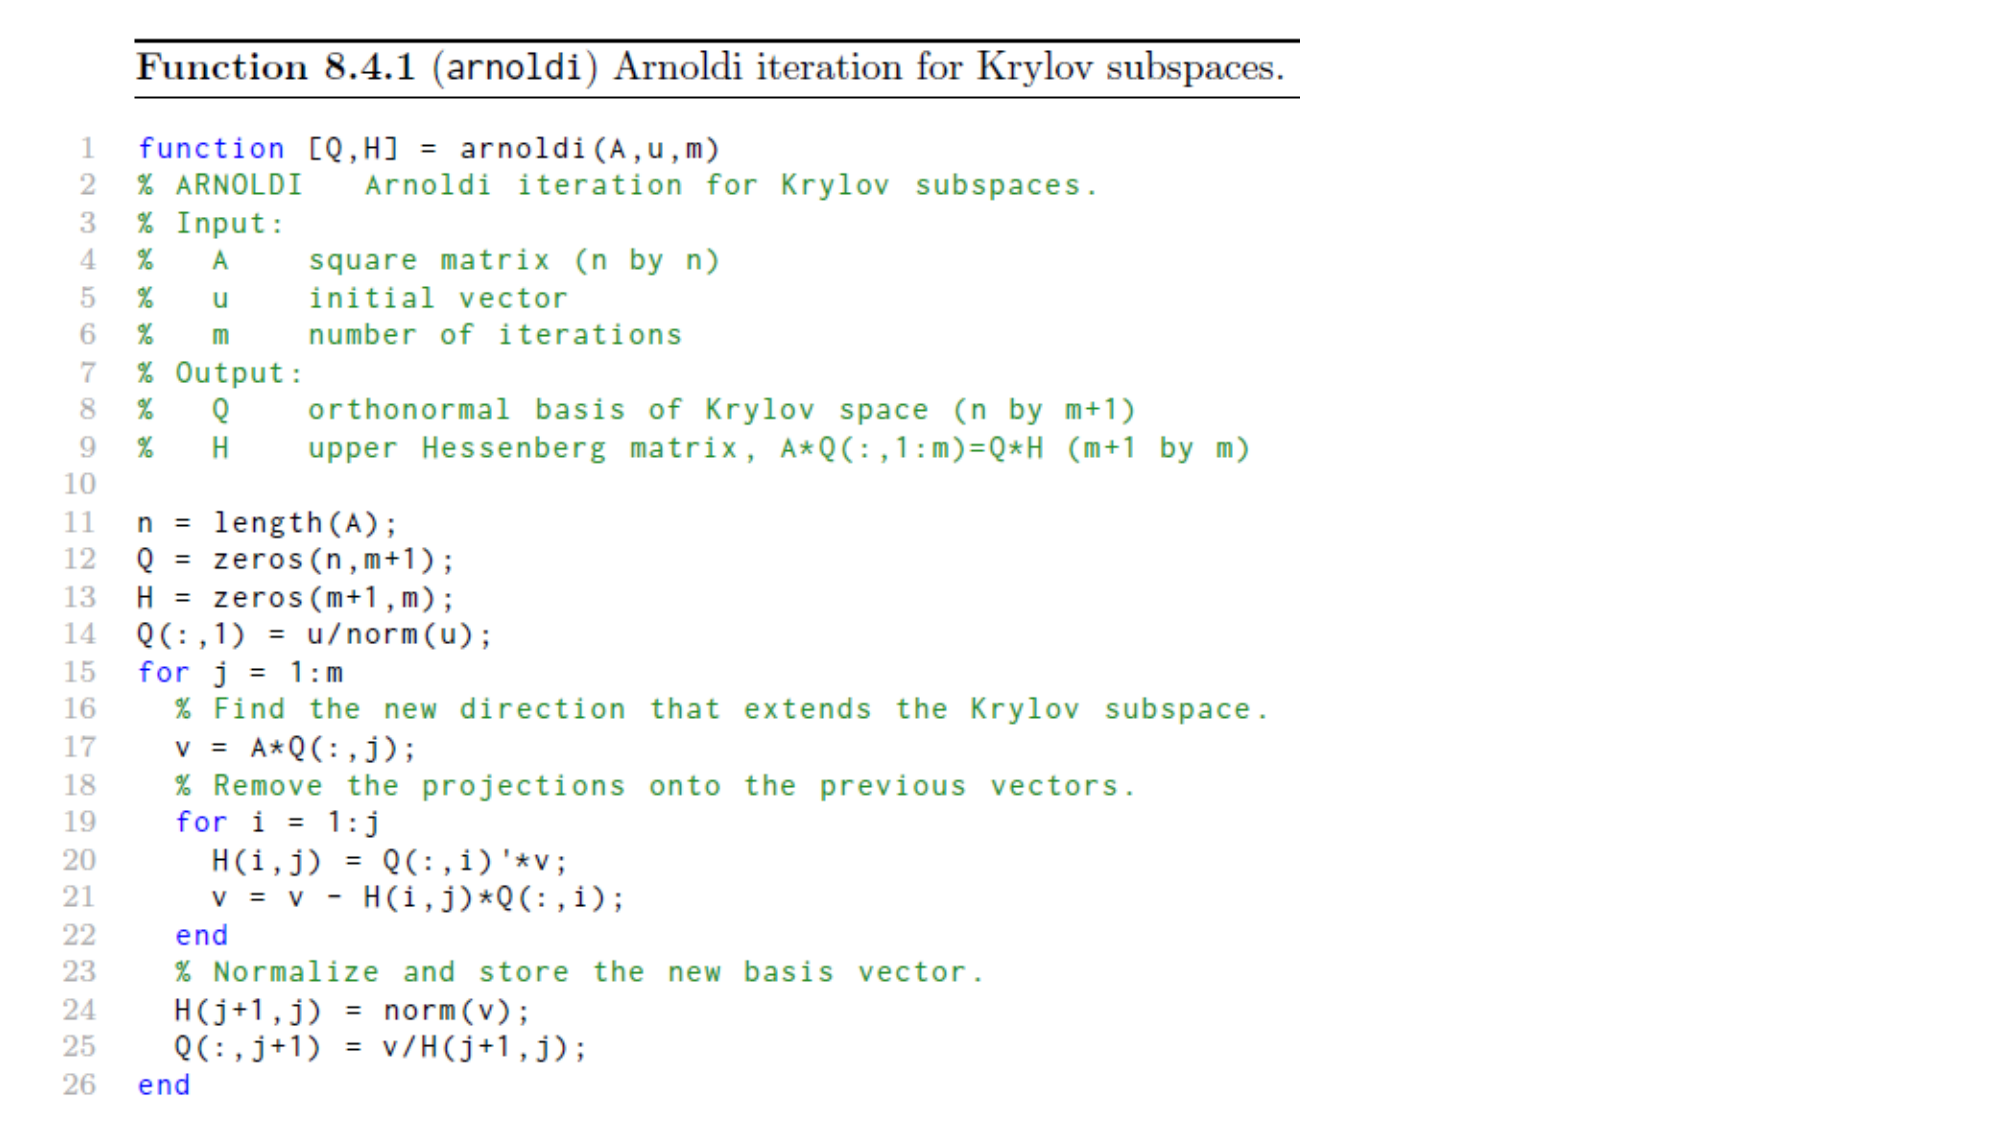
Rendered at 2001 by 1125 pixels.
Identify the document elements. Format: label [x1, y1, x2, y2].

picture [62, 26, 1301, 1120]
